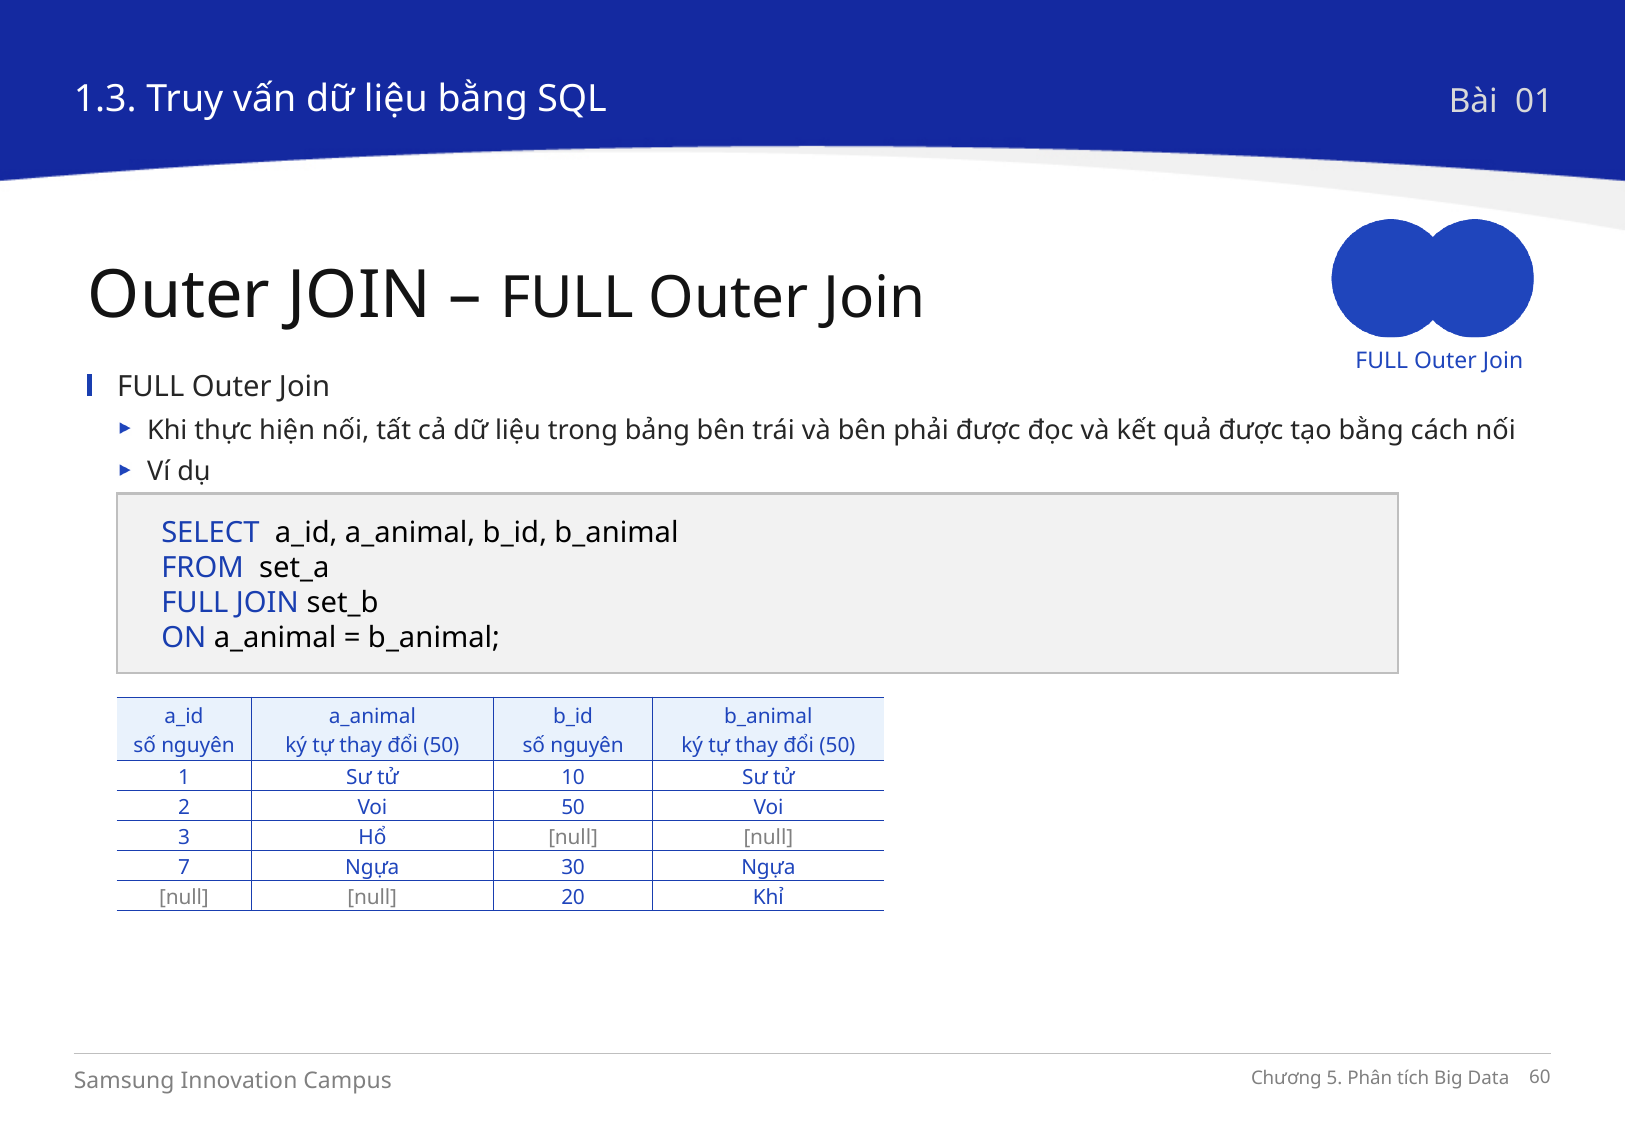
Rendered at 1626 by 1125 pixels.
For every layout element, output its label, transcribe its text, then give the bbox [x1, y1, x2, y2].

table_header a_animal ký tự thay đổi (50) [252, 698, 493, 760]
list Bài 01 [1423, 79, 1554, 120]
table_header b_id số nguyên [494, 698, 652, 760]
text_box SELECT a_id, a_animal, b_id, b_animal FROM set_a FULL JOIN set_b ON a_animal = b_animal; [116, 492, 1399, 674]
table_cell 2 [117, 791, 251, 820]
table_cell 20 [494, 881, 652, 910]
table_cell Voi [252, 791, 493, 820]
table_cell 1 [117, 761, 251, 790]
table_cell 7 [117, 851, 251, 880]
table_cell 50 [494, 791, 652, 820]
table_header a_id số nguyên [117, 698, 251, 760]
table_header b_animal ký tự thay đổi (50) [653, 698, 884, 760]
picture [0, 0, 1625, 1125]
table_cell [null] [494, 821, 652, 850]
text_box FULL Outer Join [1340, 337, 1539, 380]
table_cell 10 [494, 761, 652, 790]
list 1.3. Truy vấn dữ liệu bằng SQL [73, 73, 1396, 119]
table_cell [null] [653, 821, 884, 850]
table_cell Khỉ [653, 881, 884, 910]
table_cell Ngựa [252, 851, 493, 880]
table_cell Sư tử [252, 761, 493, 790]
table_cell Hổ [252, 821, 493, 850]
table_cell [null] [252, 881, 493, 910]
list Outer JOIN – FULL Outer Join [87, 249, 1331, 331]
table_cell Sư tử [653, 761, 884, 790]
table_cell Voi [653, 791, 884, 820]
table_cell Ngựa [653, 851, 884, 880]
table_cell 3 [117, 821, 251, 850]
table_cell [null] [117, 881, 251, 910]
table_cell 30 [494, 851, 652, 880]
list FULL Outer Join Khi thực hiện nối, tất cả dữ liệu trong bảng bên trái và bên phải được đọc và kết quả được tạo bằng cách nối Ví dụ [87, 365, 1531, 516]
